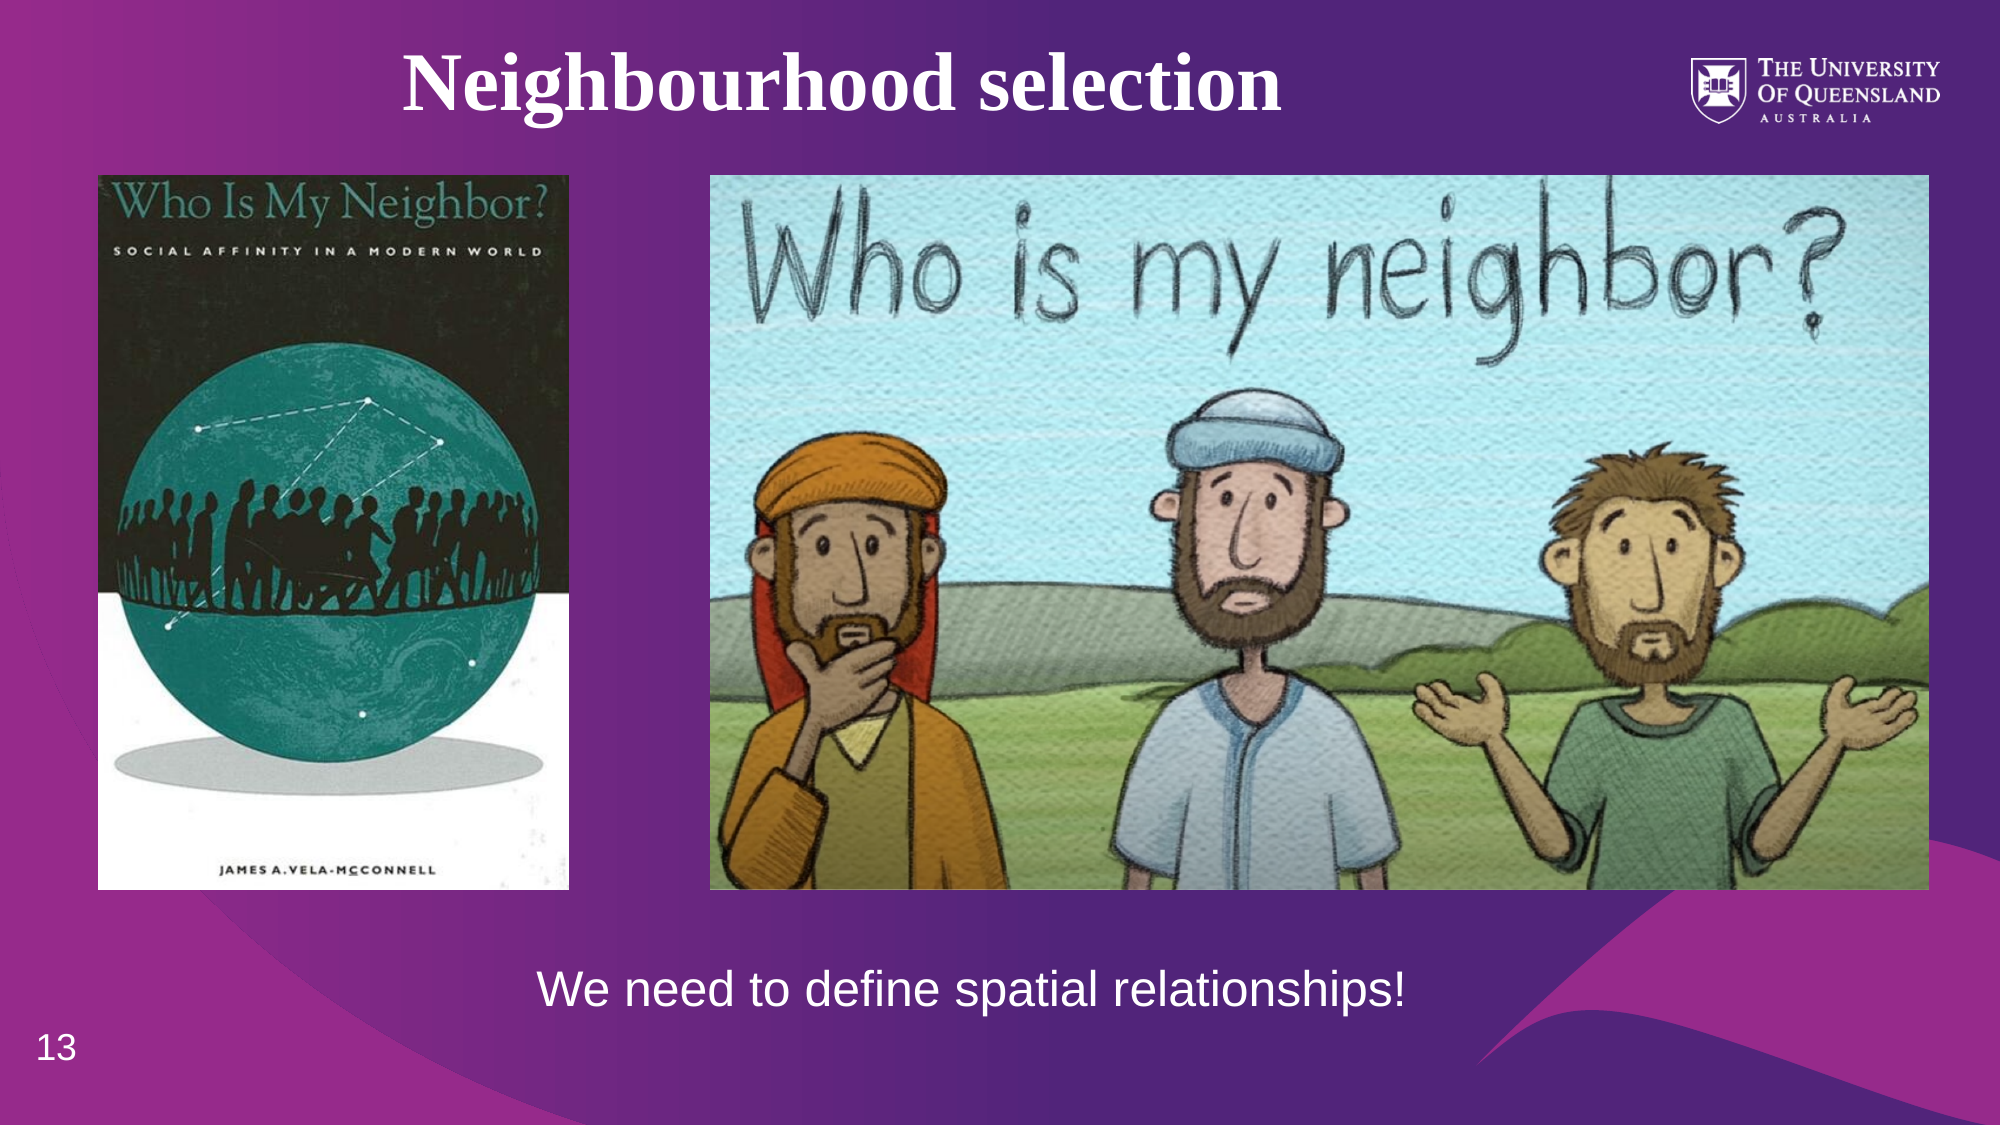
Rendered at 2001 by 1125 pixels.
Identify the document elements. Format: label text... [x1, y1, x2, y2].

text_box 13 [20, 1015, 141, 1076]
picture [710, 175, 1929, 890]
picture [1725, 58, 1940, 124]
text_box We need to define spatial relationships! [521, 949, 1929, 1025]
picture [98, 175, 569, 890]
text_box Neighbourhood selection [0, 38, 1725, 130]
